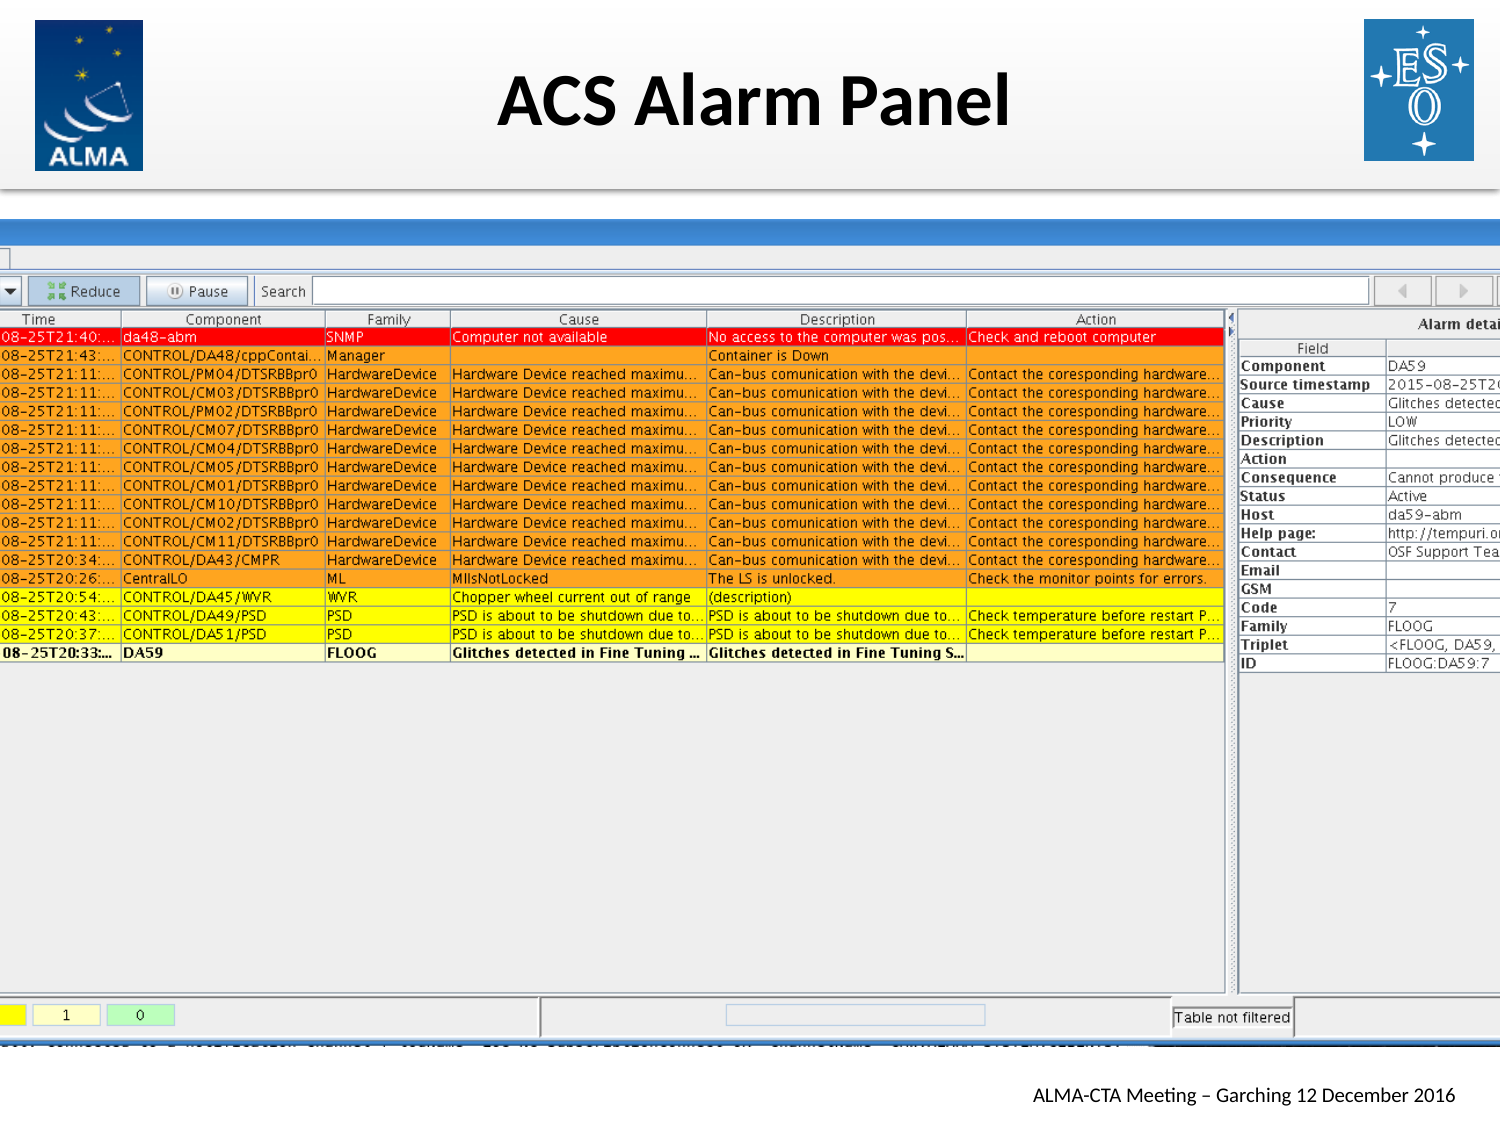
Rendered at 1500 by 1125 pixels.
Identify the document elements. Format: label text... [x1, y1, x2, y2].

picture [35, 20, 143, 171]
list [0, 219, 1500, 1047]
title ACS Alarm Panel [159, 42, 1351, 173]
picture [1364, 19, 1474, 161]
